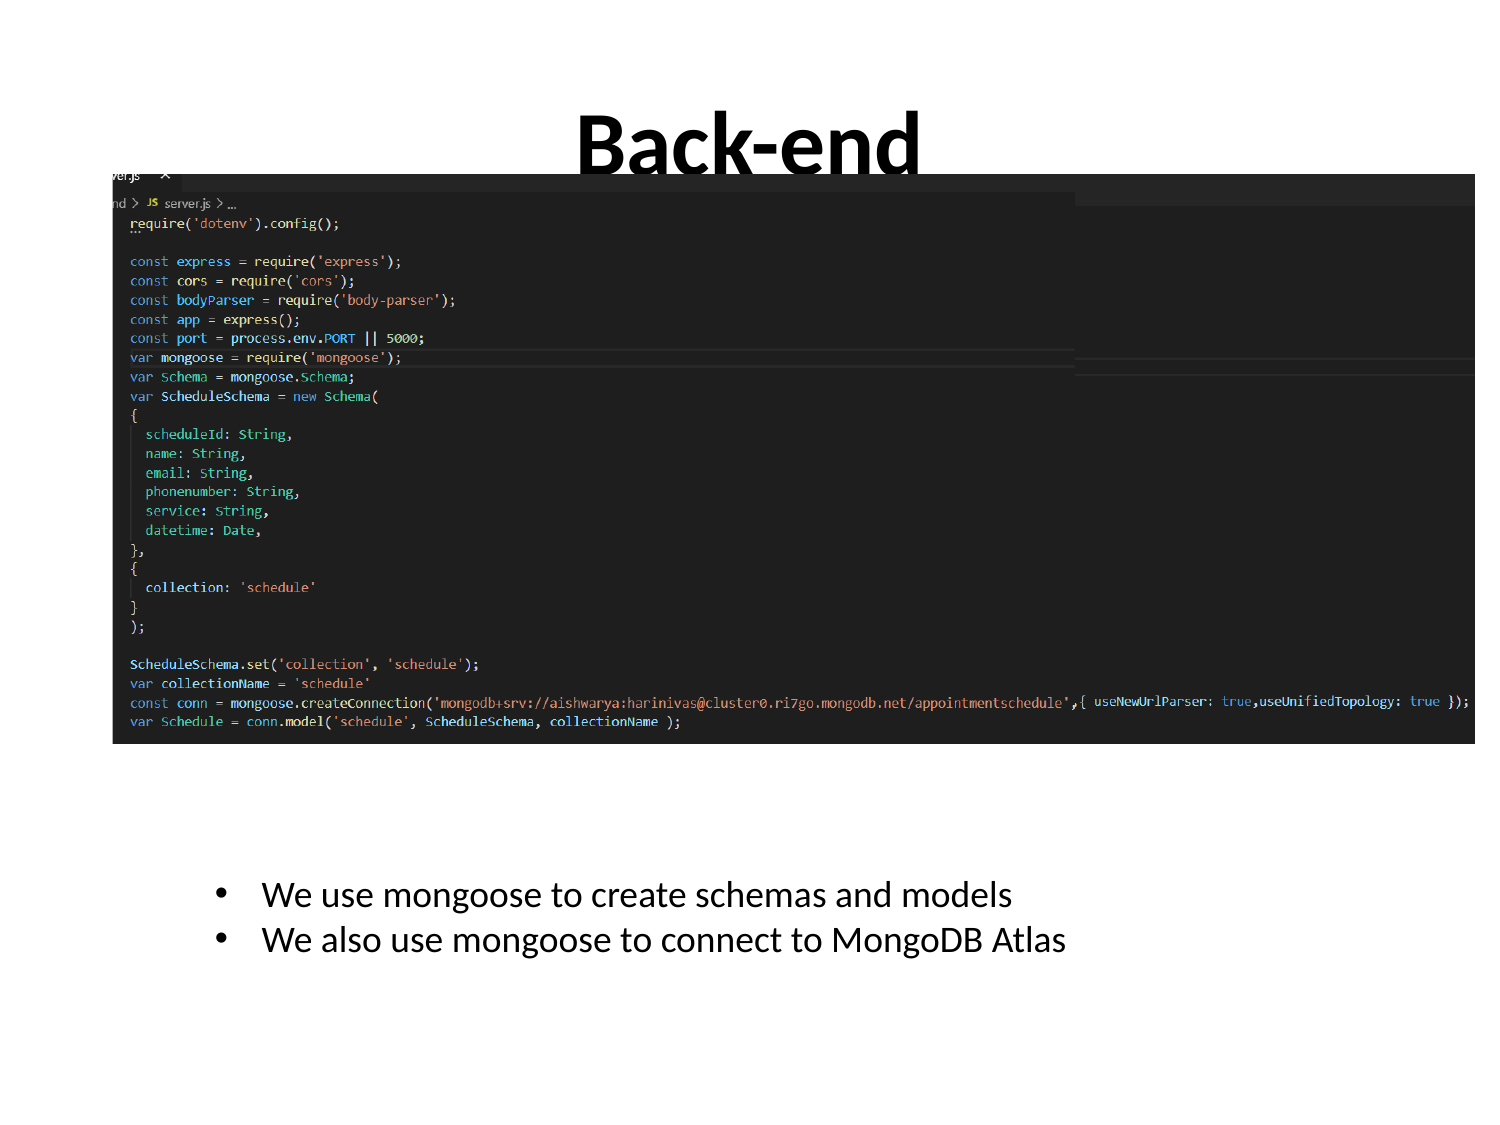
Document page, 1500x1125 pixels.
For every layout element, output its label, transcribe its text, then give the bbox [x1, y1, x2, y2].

picture [112, 174, 1476, 744]
text_box We use mongoose to create schemas and models We also use mongoose to connect to MongoDB Atlas [199, 862, 1338, 968]
title Back-end [75, 45, 1425, 233]
